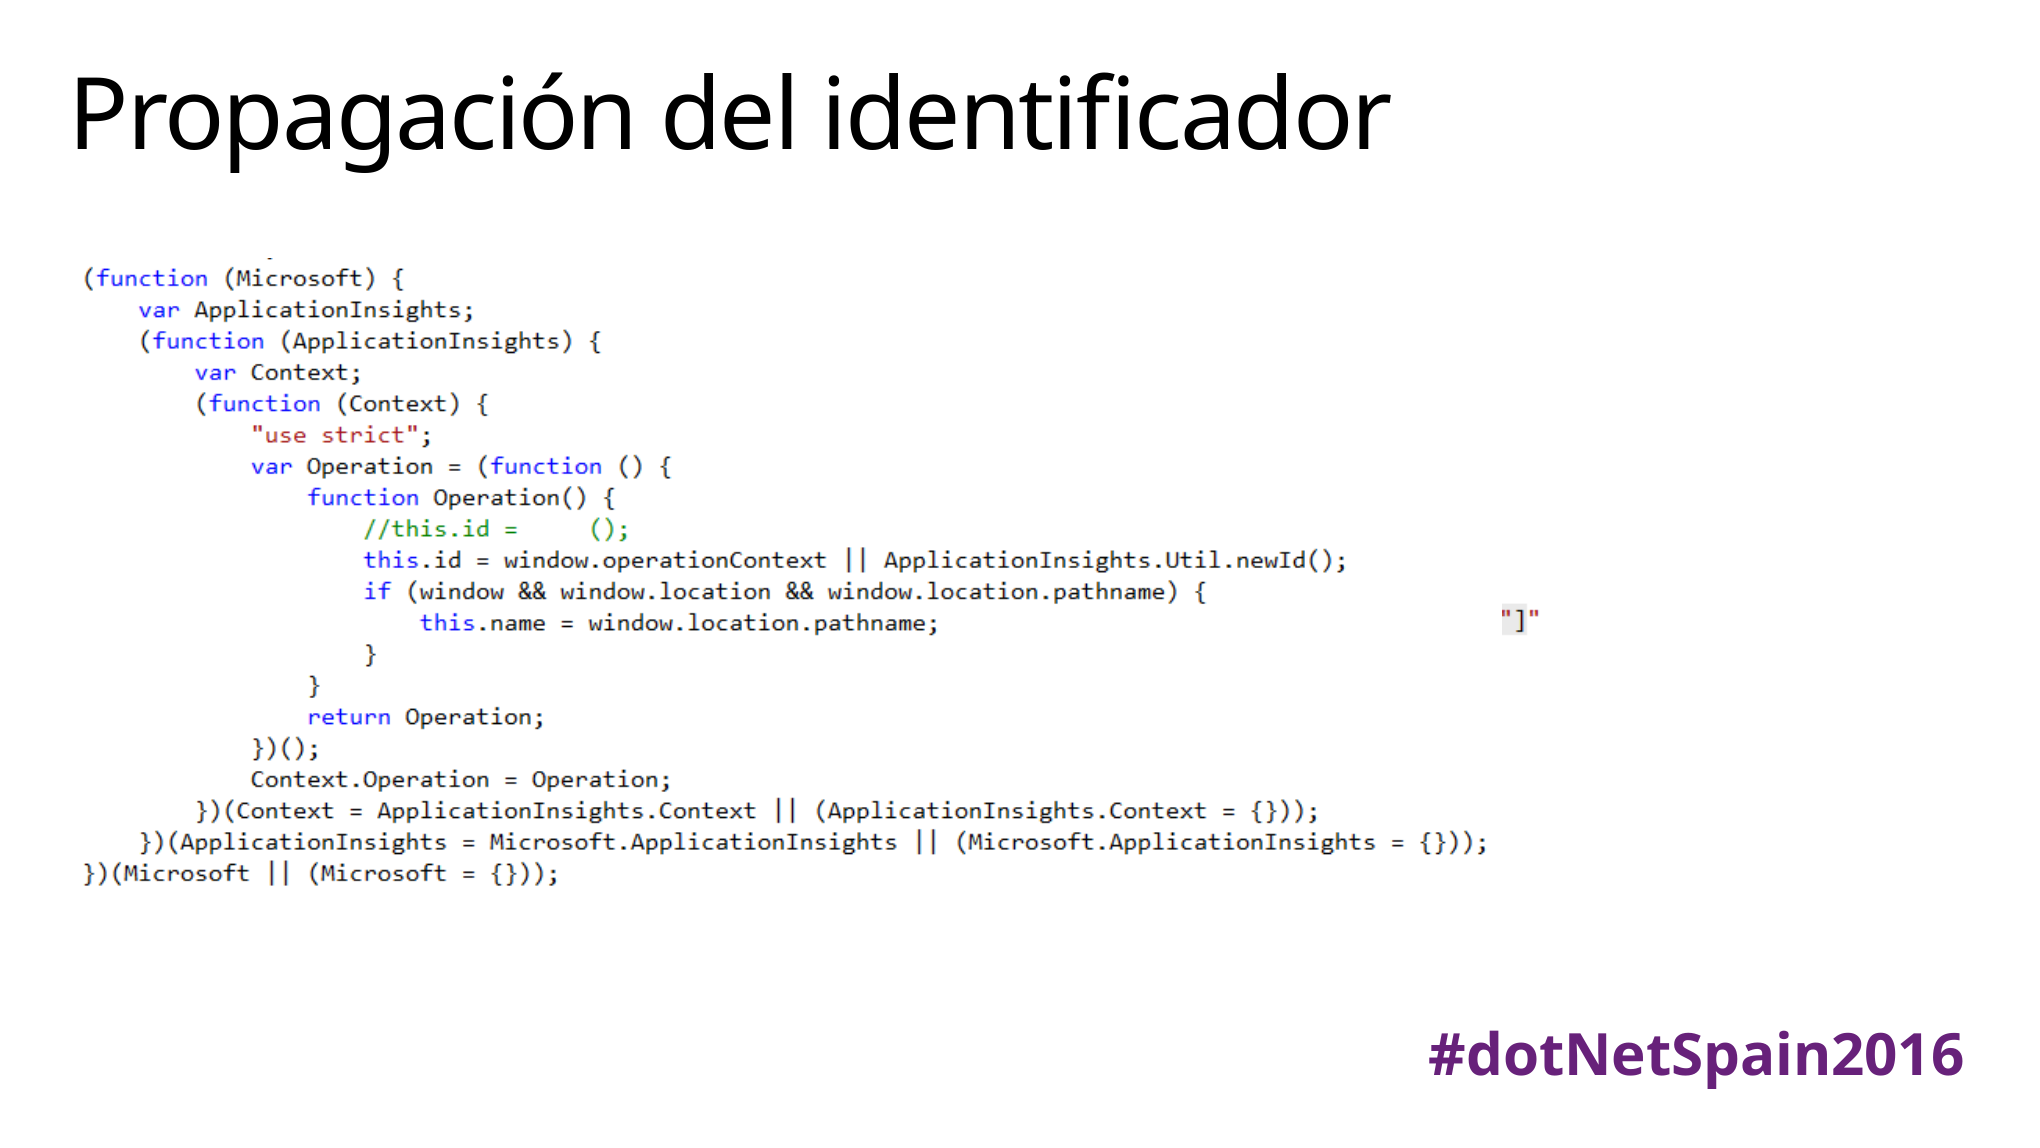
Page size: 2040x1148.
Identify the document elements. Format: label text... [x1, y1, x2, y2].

picture [82, 258, 1546, 889]
title Propagación del identificador [45, 48, 1996, 199]
